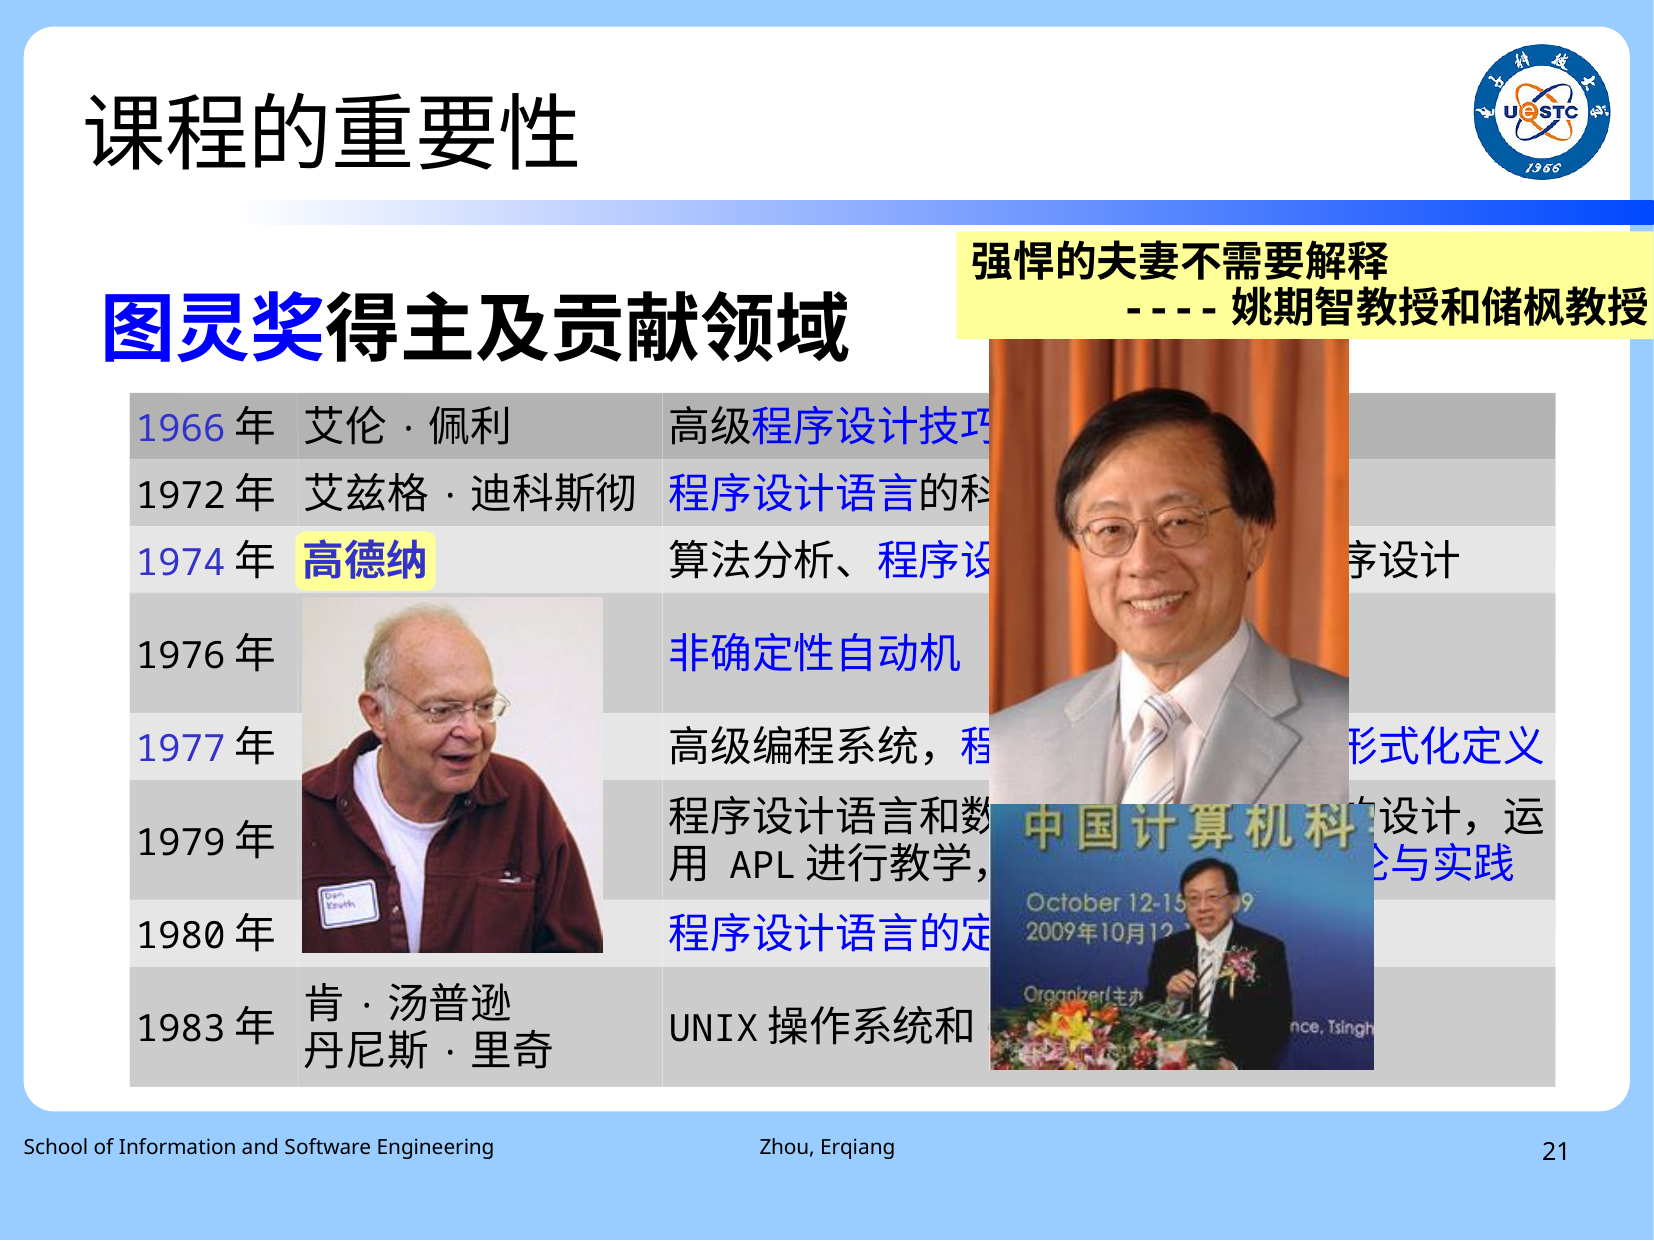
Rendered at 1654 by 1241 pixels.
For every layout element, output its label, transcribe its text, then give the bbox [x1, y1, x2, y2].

text_box [1185, 1129, 1571, 1215]
text_box 强悍的夫妻不需要解释 ----姚期智教授和储枫教授 [956, 231, 1654, 340]
picture [302, 597, 603, 953]
picture [1464, 35, 1619, 189]
picture [989, 339, 1374, 1071]
text_box School of Information and Software Engineering [23, 1129, 532, 1215]
text_box Zhou, Erqiang [565, 1129, 1090, 1215]
title 课程的重要性 [82, 49, 1371, 201]
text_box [129, 392, 1556, 1087]
list 图灵奖得主及贡献领域 [82, 283, 1571, 1112]
